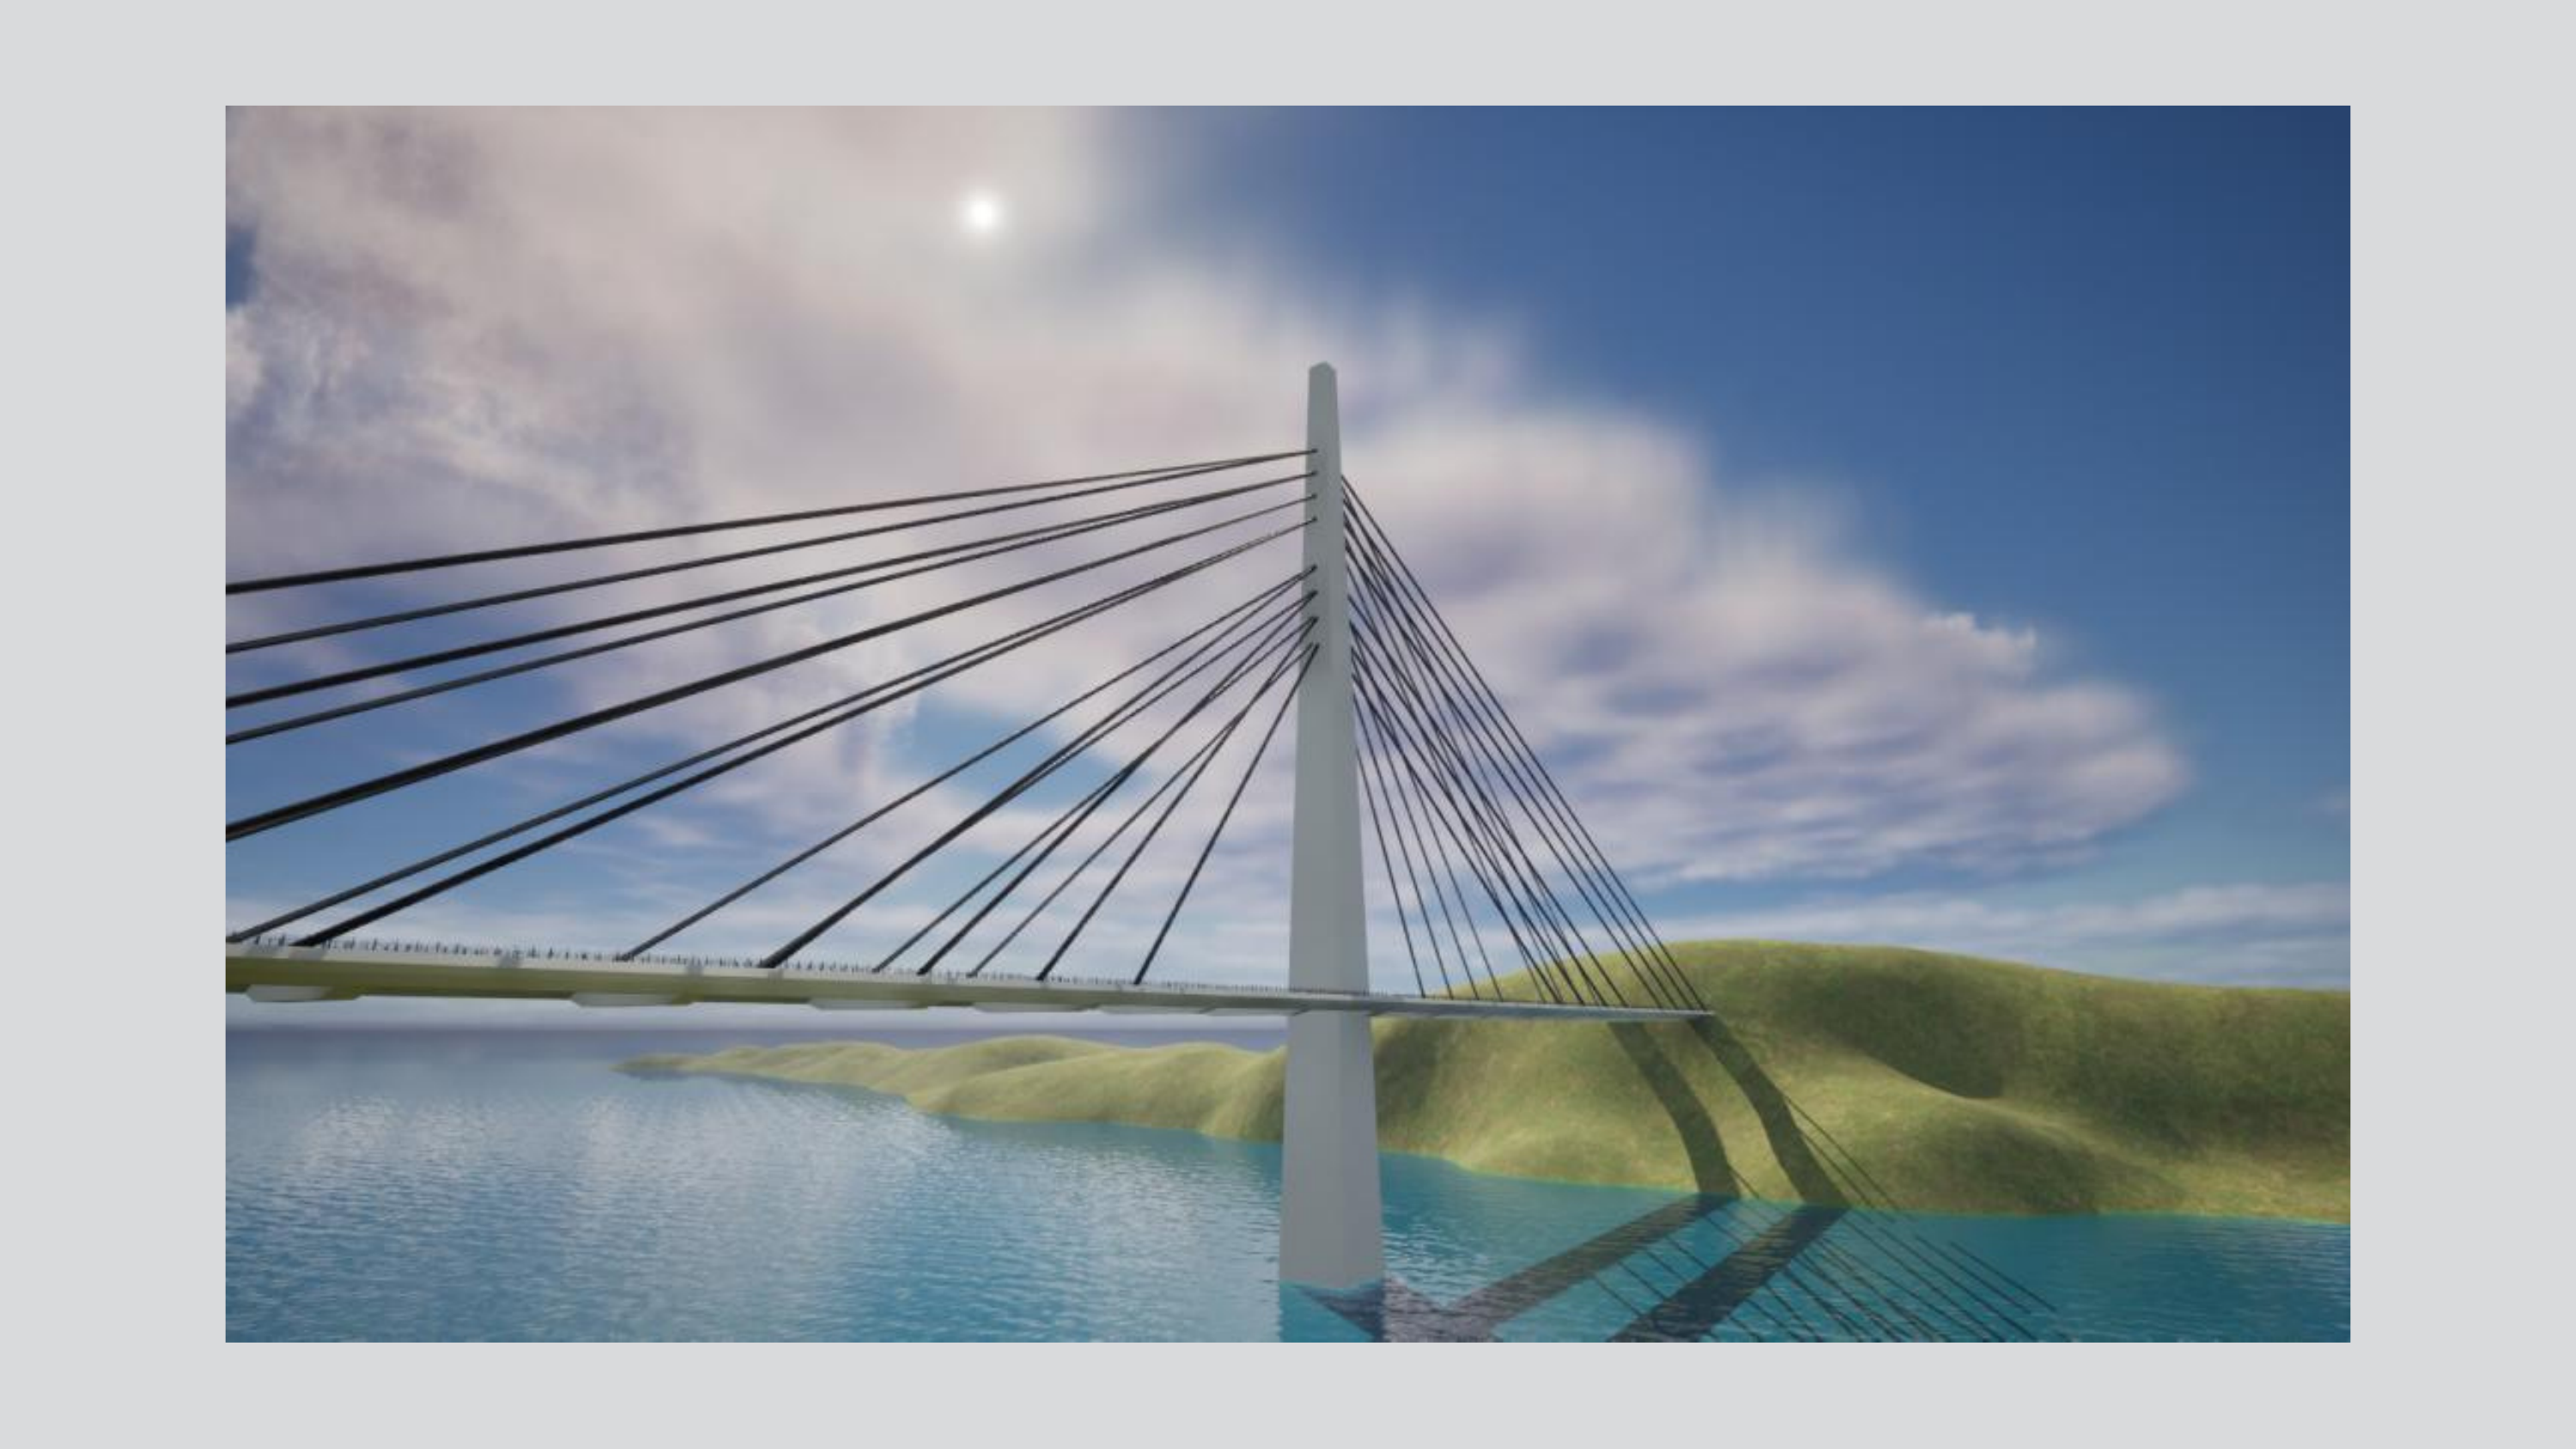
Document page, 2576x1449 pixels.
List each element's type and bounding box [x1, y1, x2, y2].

text_box [225, 106, 2351, 1343]
